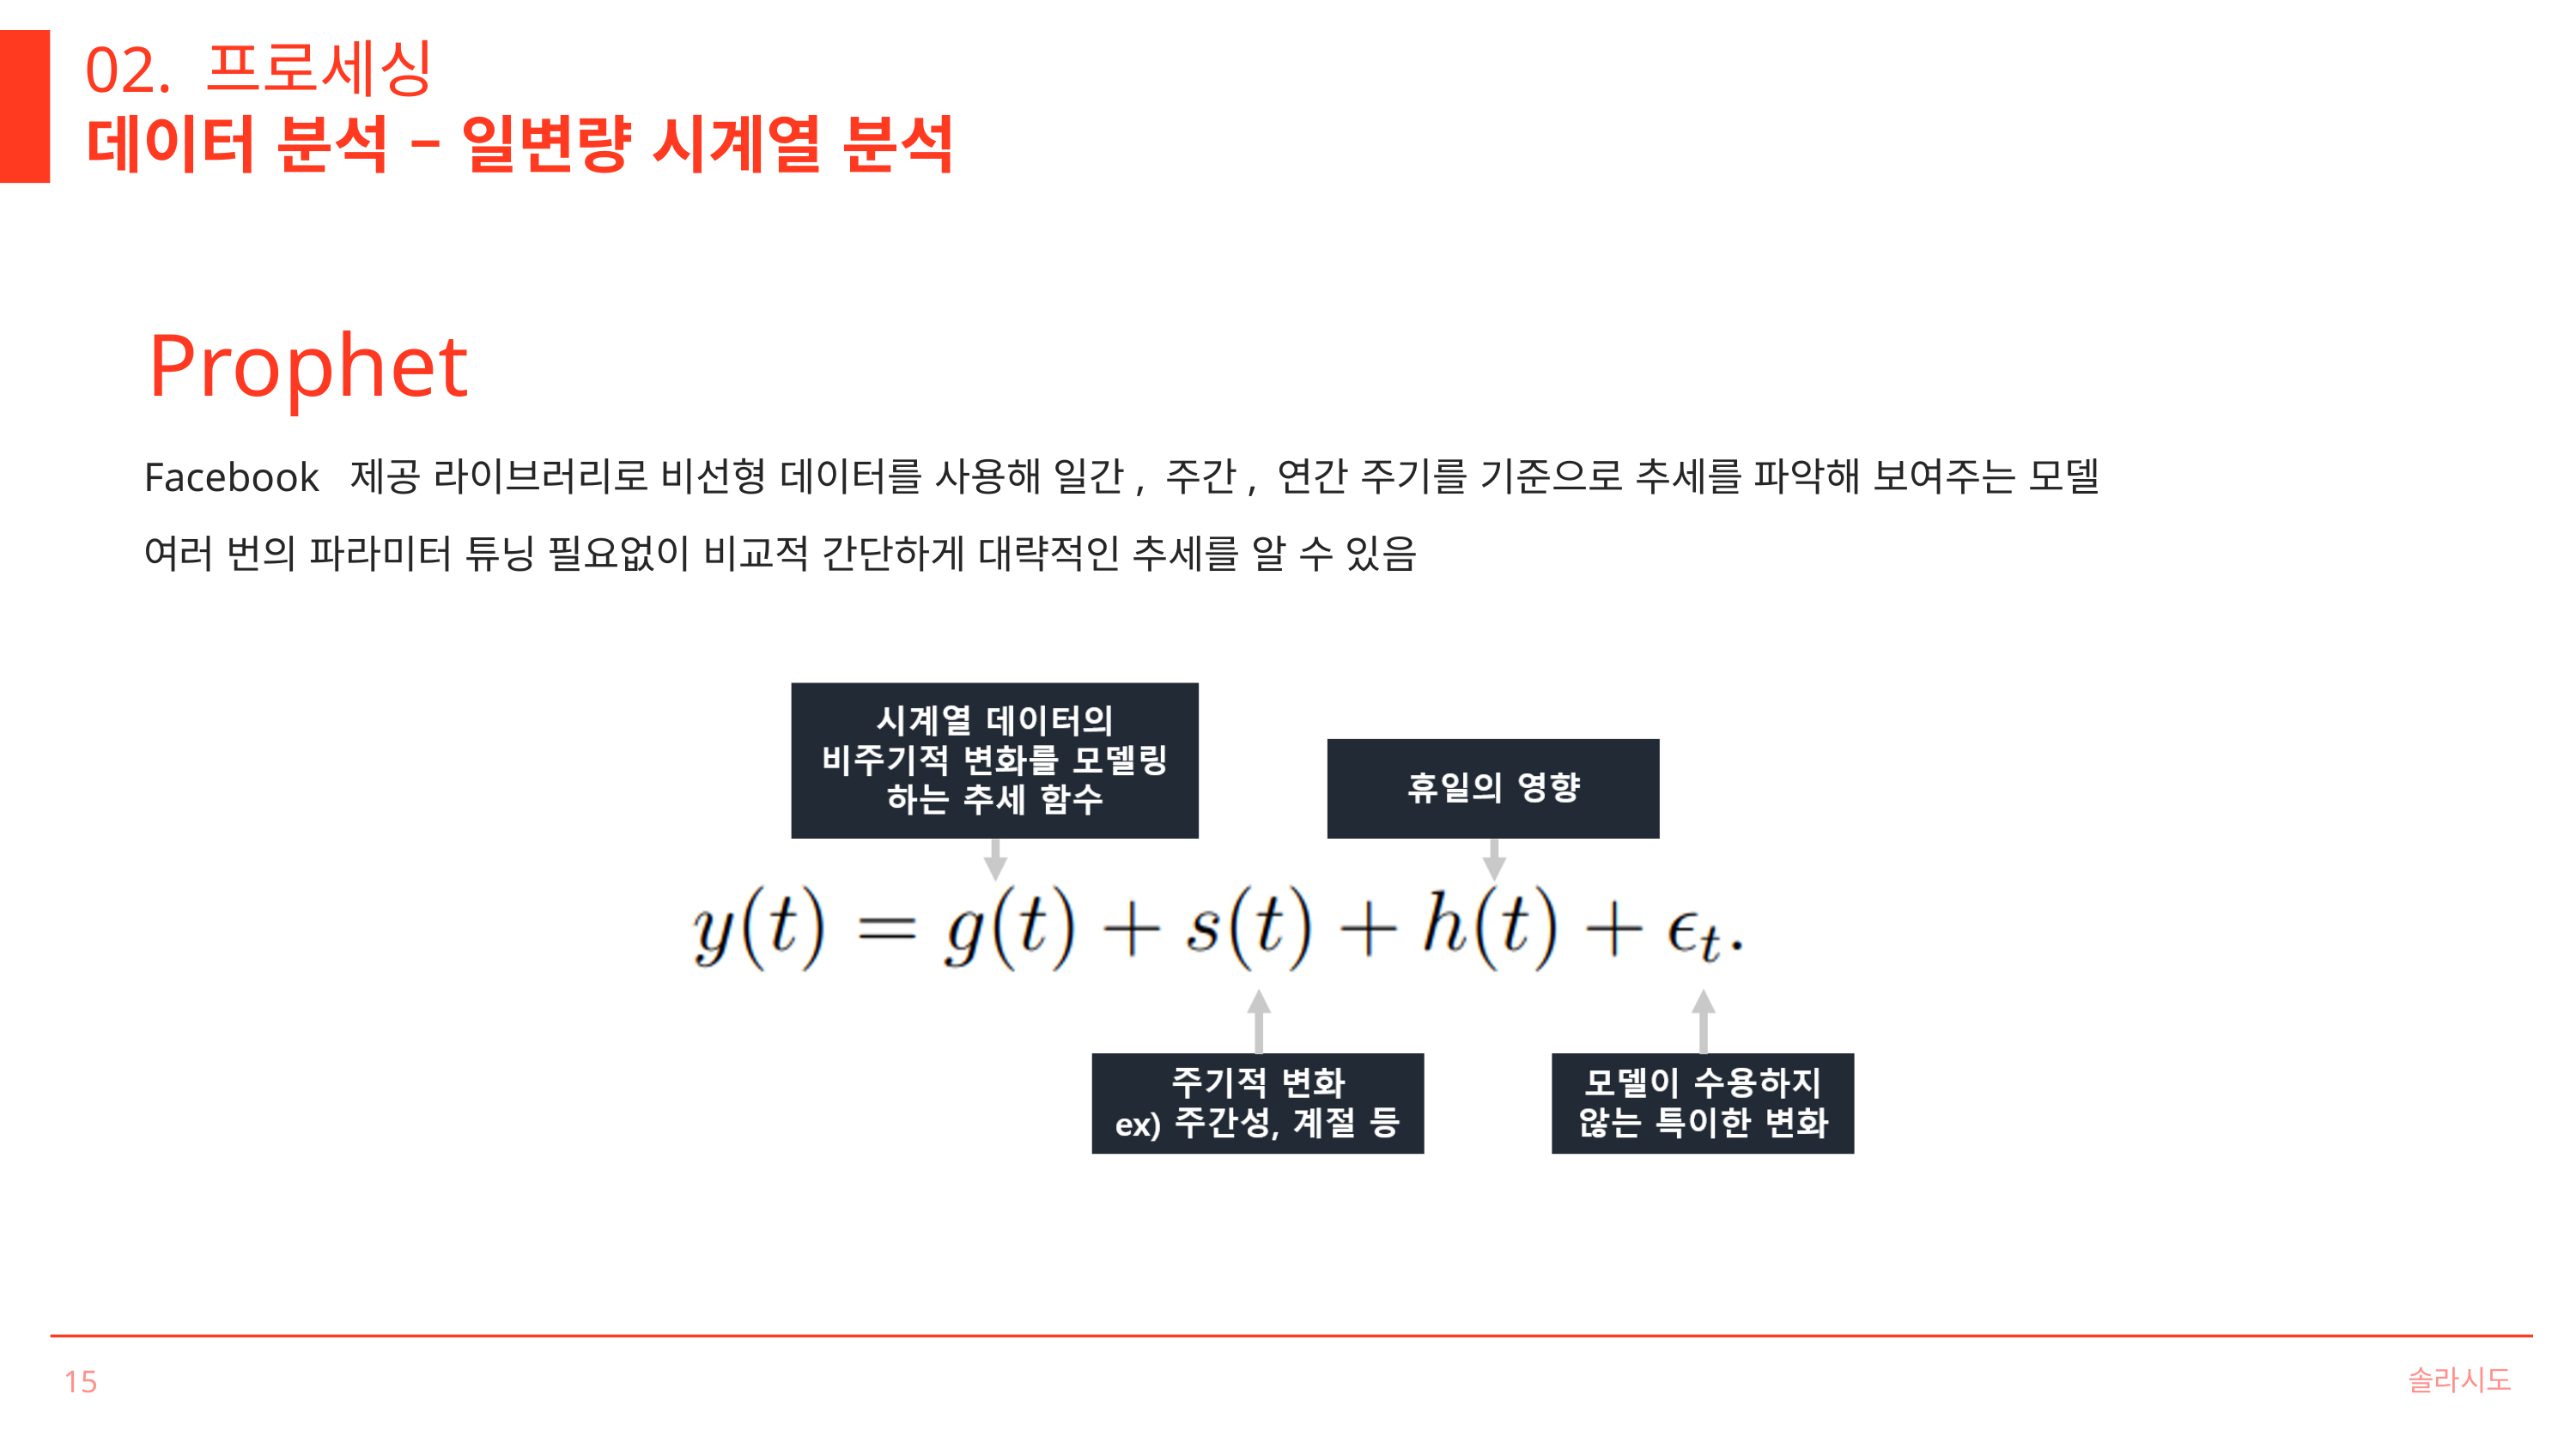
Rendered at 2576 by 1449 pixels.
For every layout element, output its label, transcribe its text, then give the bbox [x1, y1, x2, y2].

picture [664, 658, 1878, 1184]
slide_number 15 [50, 1357, 351, 1410]
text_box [84, 32, 1682, 184]
text_box Facebook 제공 라이브러리로 비선형 데이터를 사용해 일간, 주간, 연간 주기를 기준으로 추세를 파악해 보여주는 모델 여러 번의 파라미터 튜닝 필요없이 비교적 간단하게 대략적인 추세를 알 수 있음 [143, 437, 2433, 578]
footer 솔라시도 [2117, 1357, 2526, 1410]
text_box Prophet [146, 341, 493, 414]
